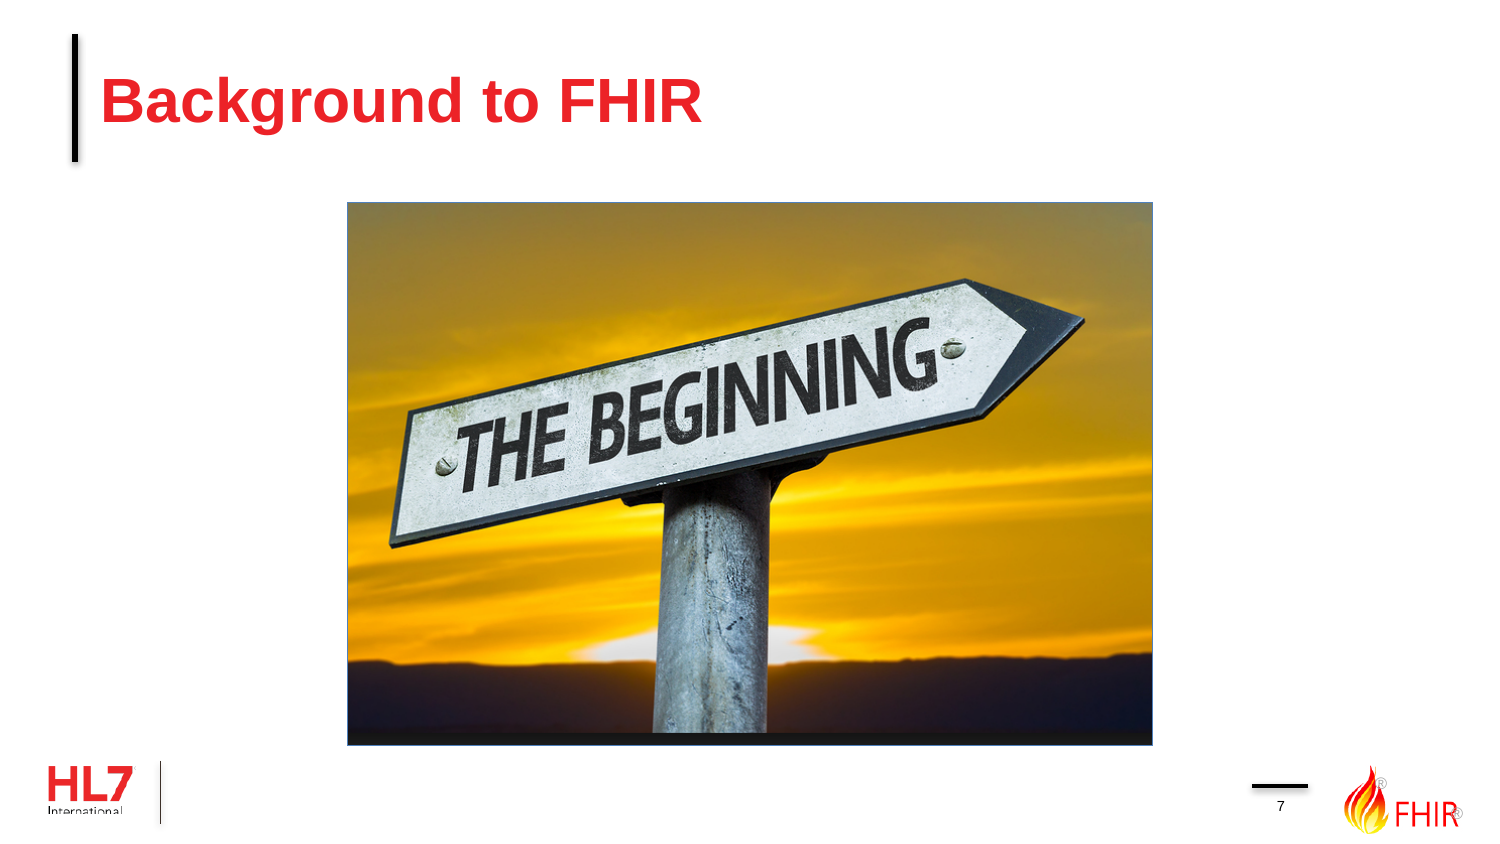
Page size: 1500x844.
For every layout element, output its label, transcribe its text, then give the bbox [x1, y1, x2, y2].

slide_number 7 [1258, 786, 1304, 814]
picture [1339, 760, 1463, 837]
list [347, 201, 1153, 747]
title Background to FHIR [100, 33, 1451, 163]
